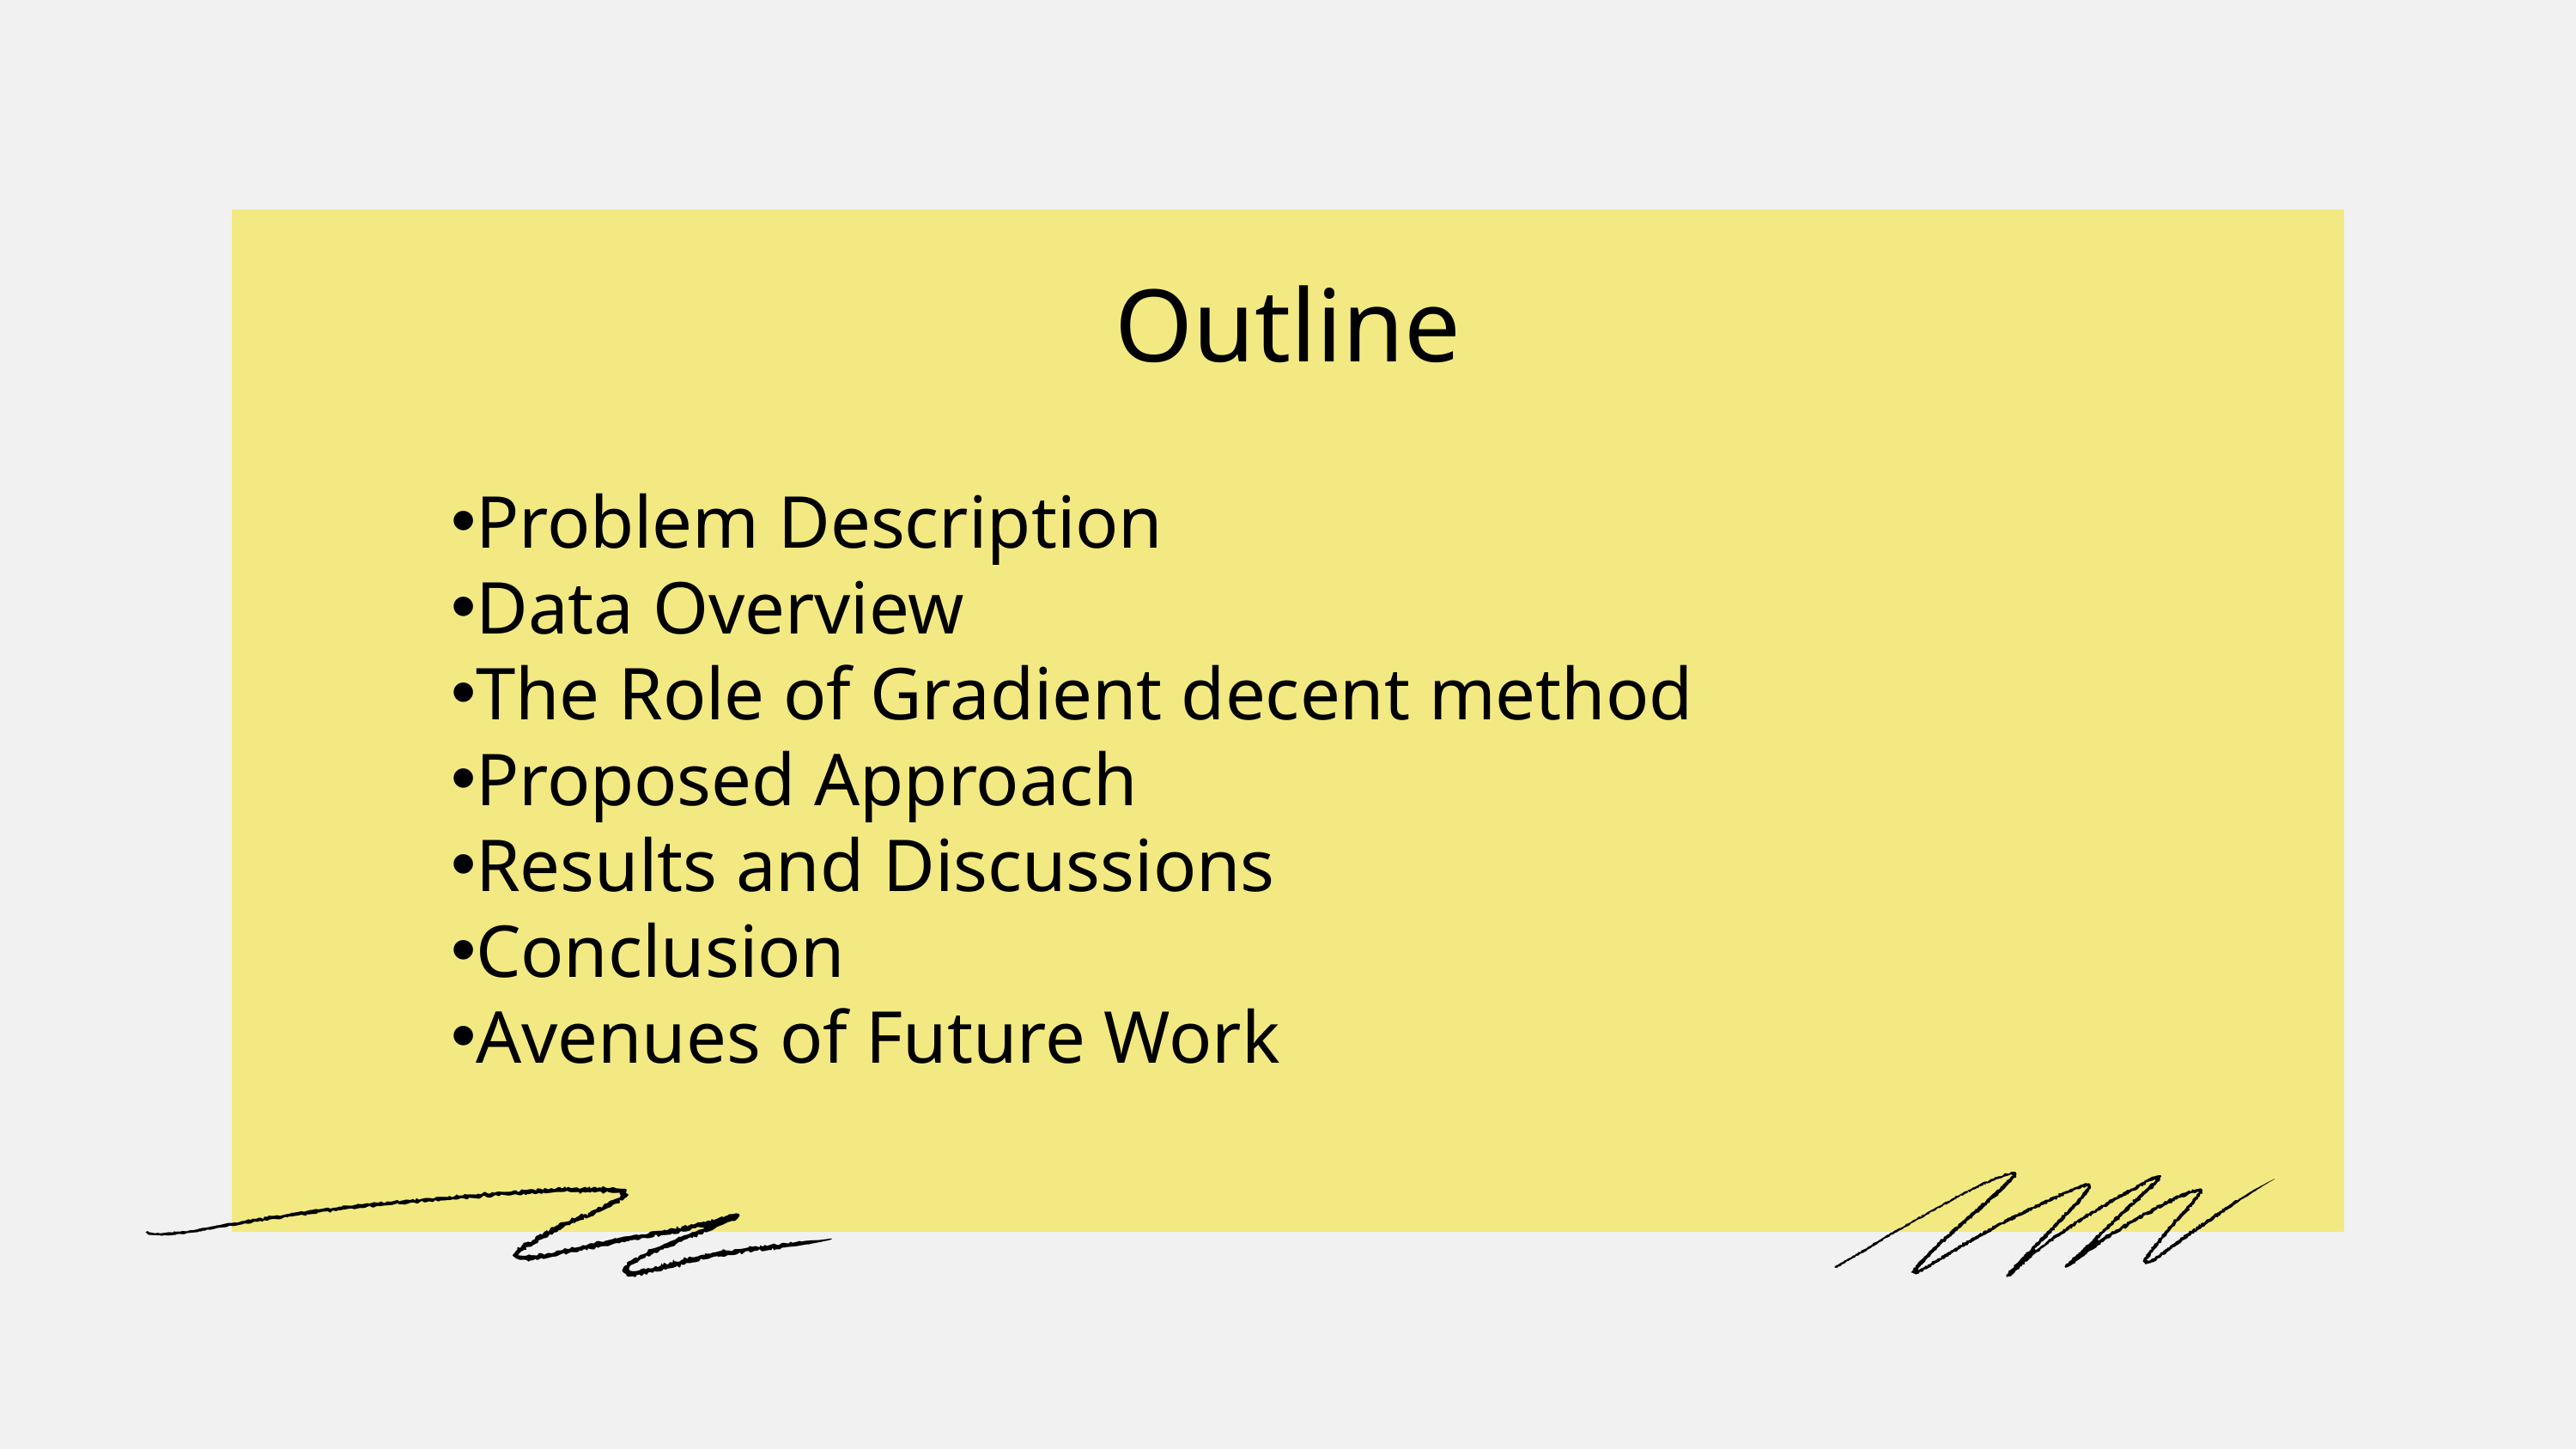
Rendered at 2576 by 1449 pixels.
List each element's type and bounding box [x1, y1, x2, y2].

text_box [1834, 1241, 2275, 1277]
text_box [232, 209, 2344, 1233]
text_box [144, 1185, 833, 1277]
